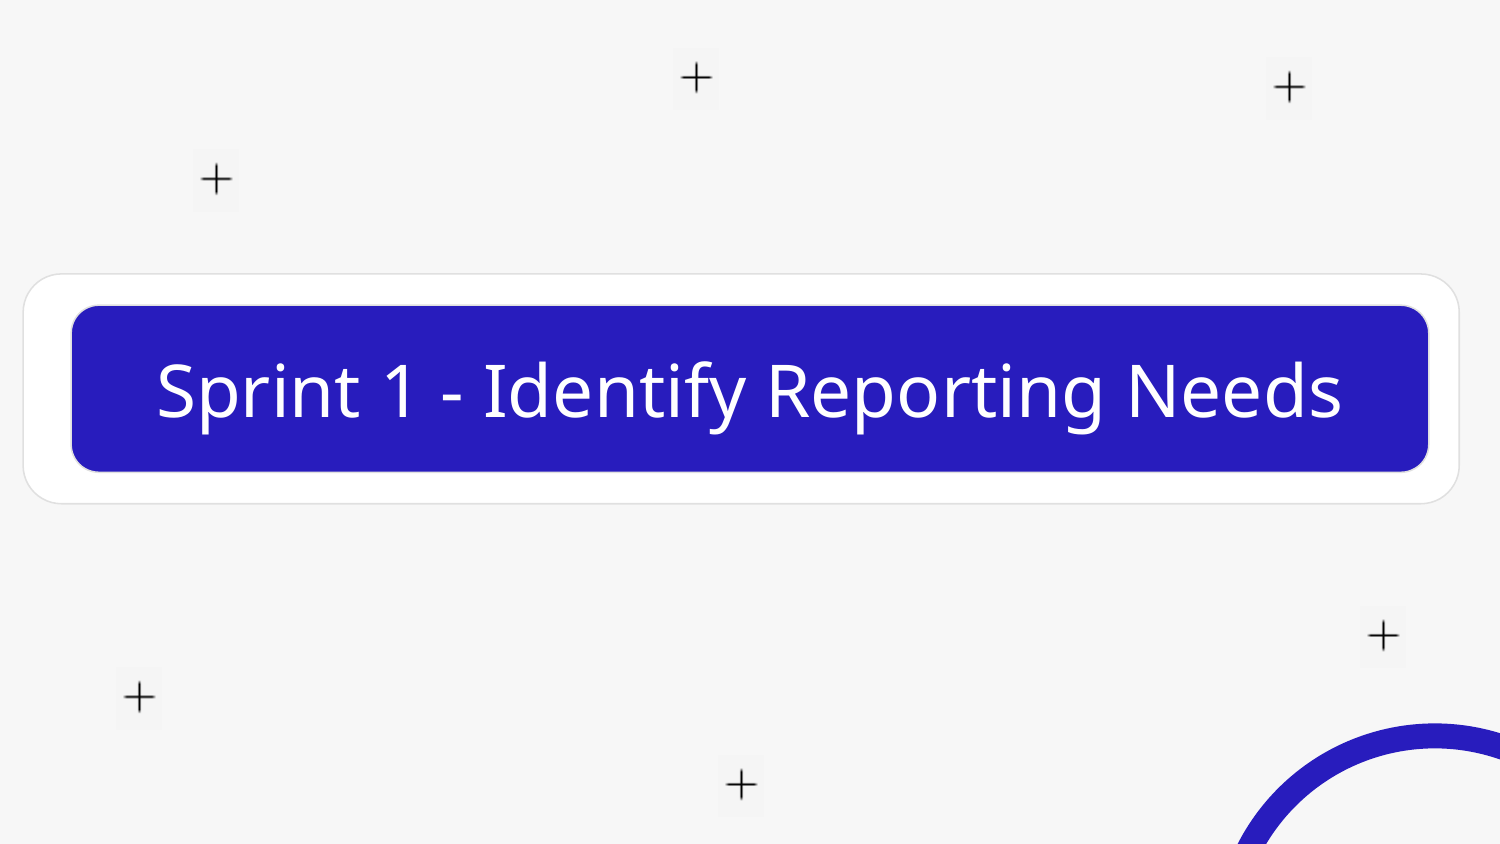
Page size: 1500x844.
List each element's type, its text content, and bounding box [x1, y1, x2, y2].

picture [116, 667, 163, 730]
picture [718, 754, 764, 817]
picture [1360, 605, 1406, 668]
picture [673, 48, 719, 111]
picture [1266, 57, 1312, 120]
text_box Sprint 1 - Identify Reporting Needs [71, 305, 1429, 473]
picture [193, 149, 239, 212]
text_box [23, 273, 1460, 504]
